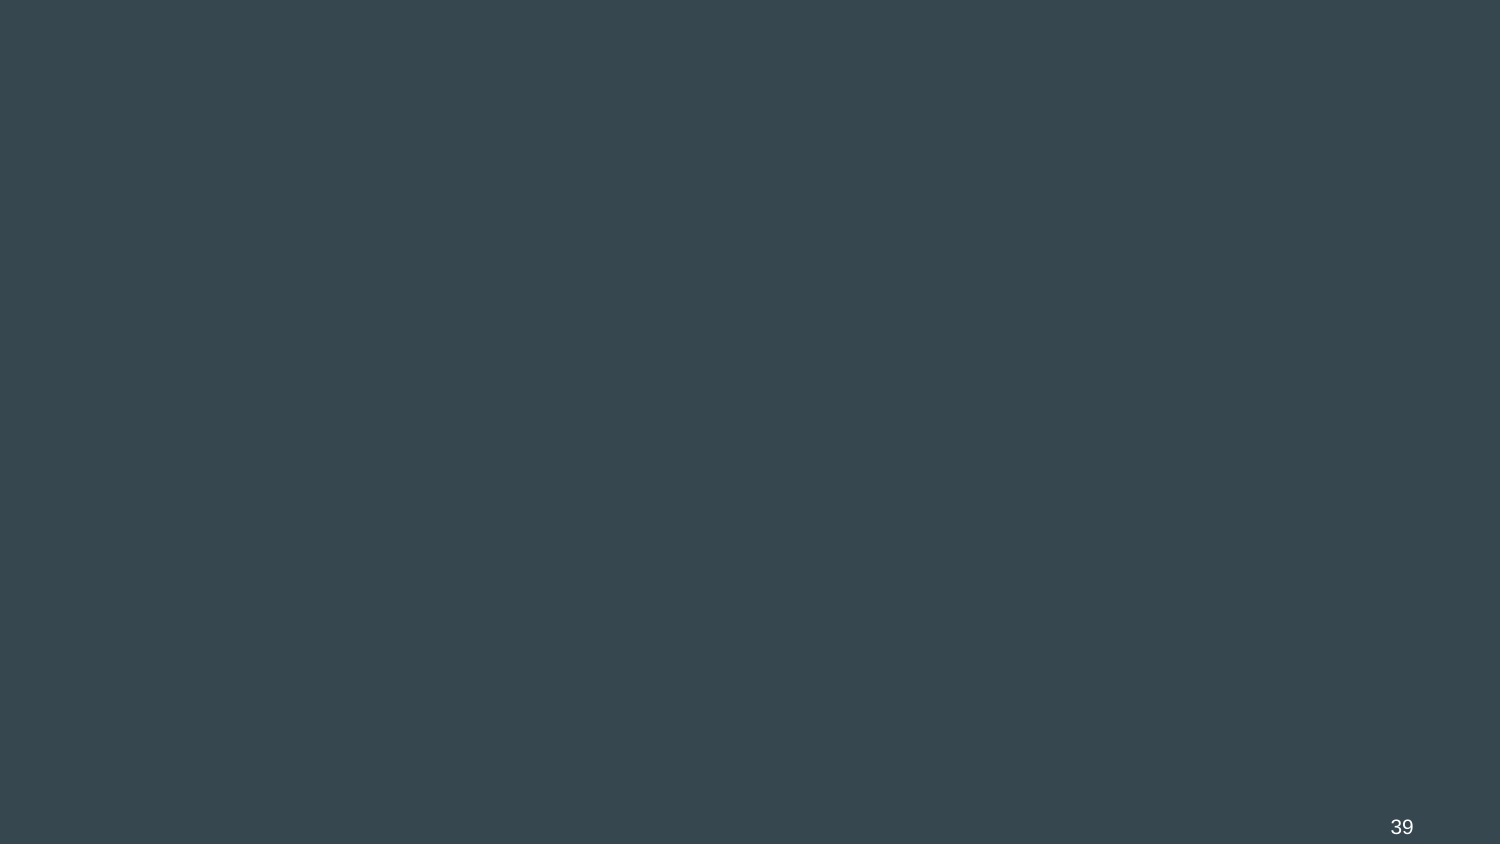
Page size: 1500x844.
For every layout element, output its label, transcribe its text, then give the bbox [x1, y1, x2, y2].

slide_number ‹#› [1116, 806, 1429, 844]
